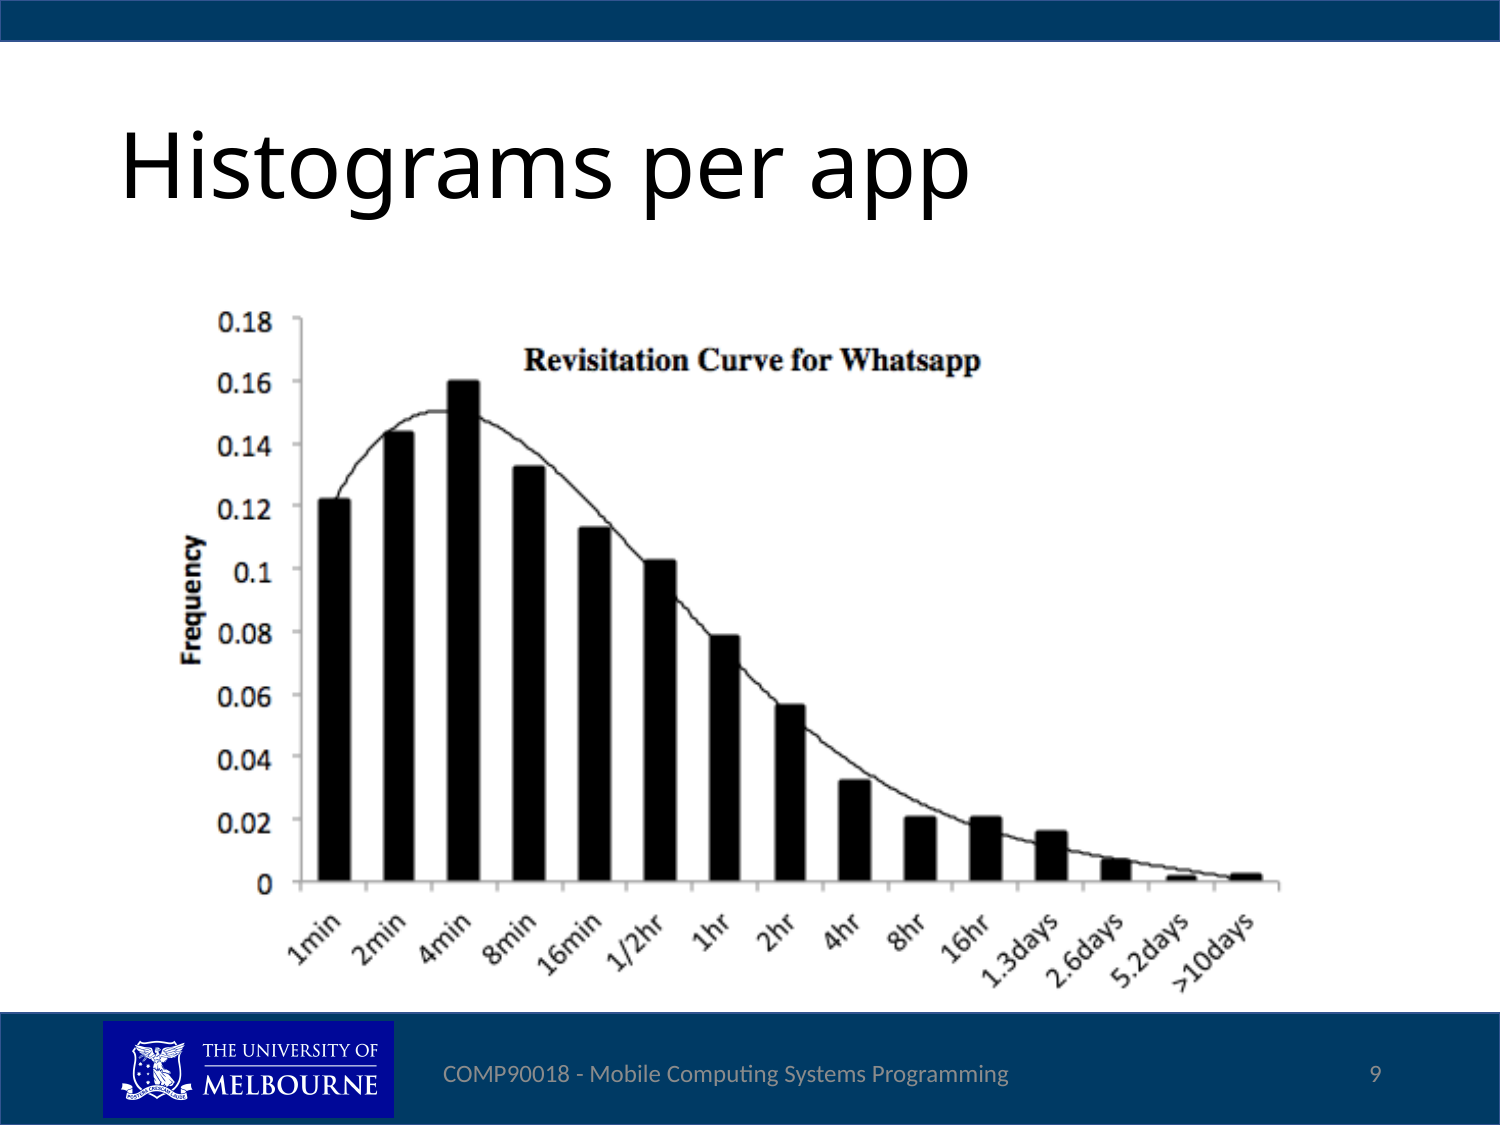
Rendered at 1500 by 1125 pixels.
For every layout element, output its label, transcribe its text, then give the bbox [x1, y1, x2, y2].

picture [103, 1021, 394, 1118]
footer COMP90018 - Mobile Computing Systems Programming [393, 1042, 1059, 1103]
picture [168, 233, 1307, 1011]
title Histograms per app [103, 59, 1397, 278]
slide_number 9 [1059, 1042, 1397, 1103]
